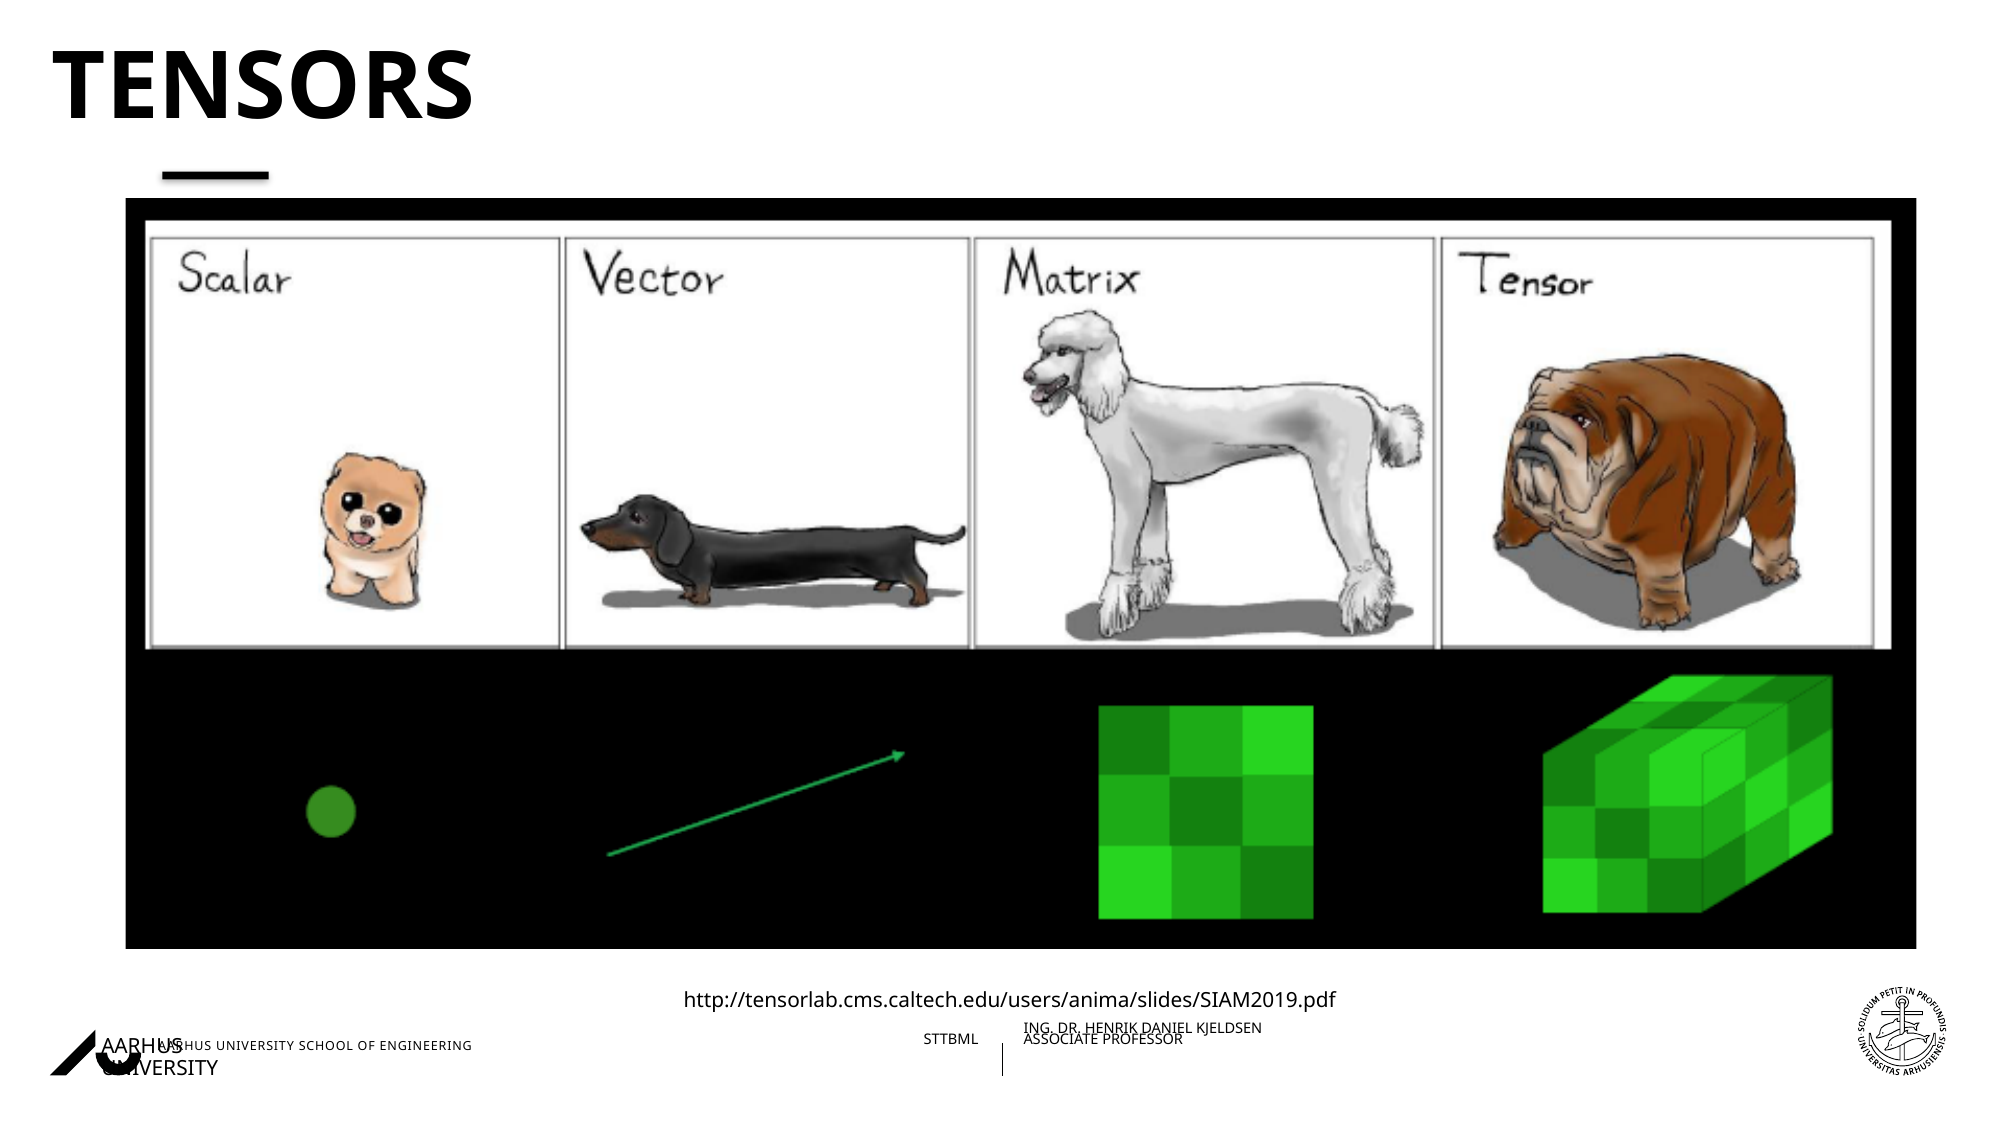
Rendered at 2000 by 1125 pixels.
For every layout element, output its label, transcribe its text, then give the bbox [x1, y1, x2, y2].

picture [125, 198, 1917, 949]
text_box http://tensorlab.cms.caltech.edu/users/anima/slides/SIAM2019.pdf [668, 979, 1669, 1020]
title TensorS [51, 24, 1948, 148]
